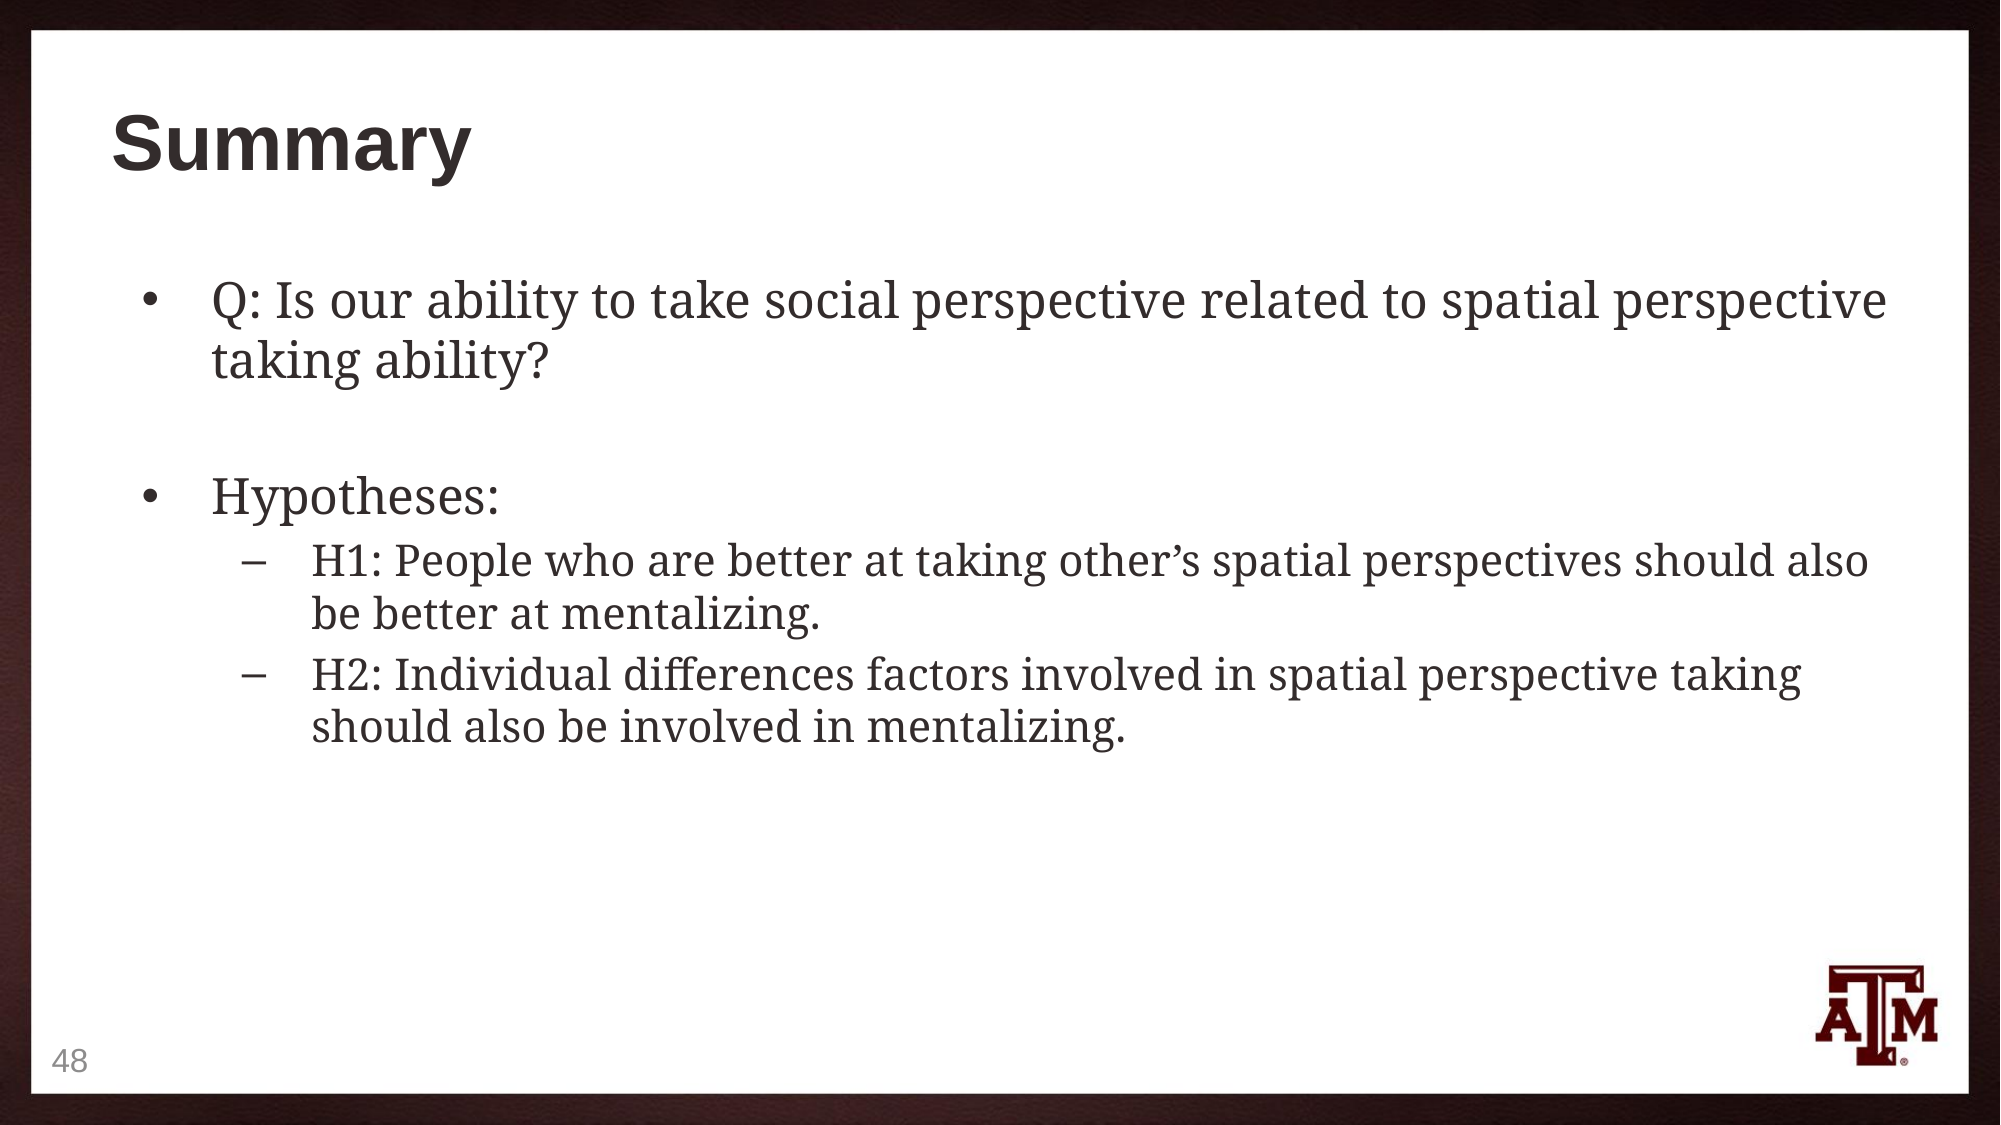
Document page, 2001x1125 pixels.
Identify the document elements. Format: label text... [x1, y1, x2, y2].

slide_number 48 [30, 1040, 100, 1078]
picture [0, 0, 2000, 1125]
list Q: Is our ability to take social perspective related to spatial perspective taking ability? Hypotheses: H1: People who are better at taking other’s spatial perspectives should also be better at mentalizing. H2: Individual differences factors involved in spatial perspective taking should also be involved in mentalizing. [99, 262, 1900, 969]
title Summary [99, 45, 1900, 233]
